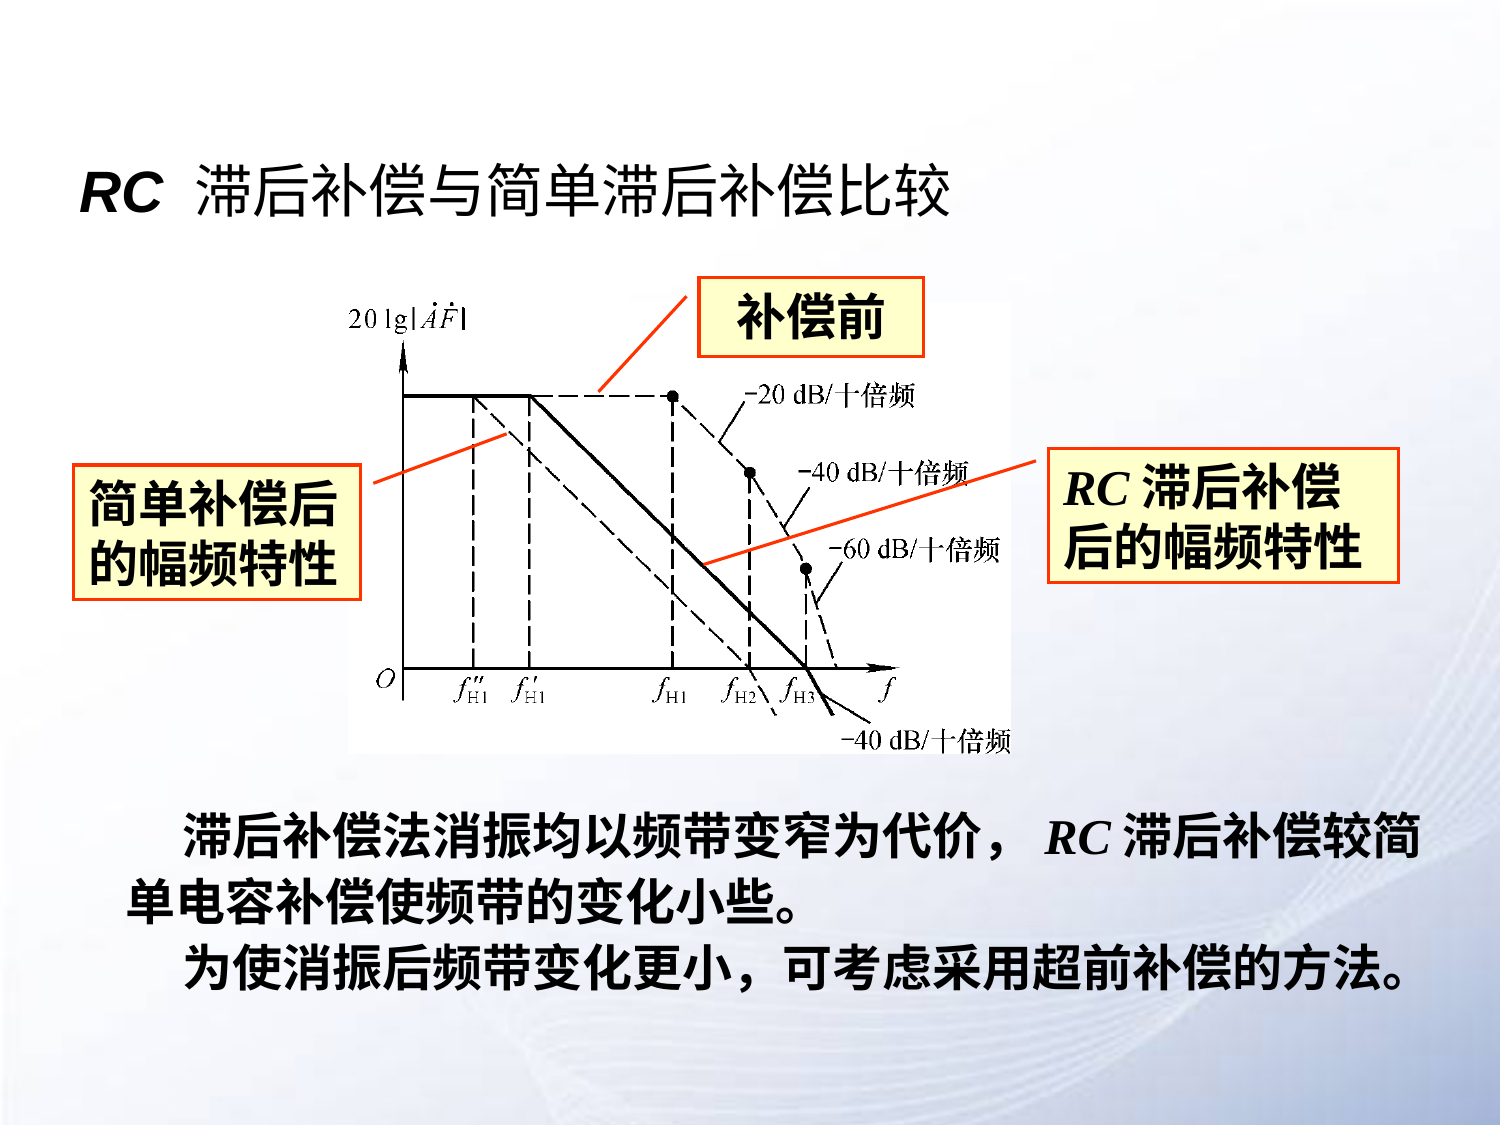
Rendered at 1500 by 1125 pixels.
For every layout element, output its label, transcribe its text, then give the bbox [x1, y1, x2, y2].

text_box 滞后补偿法消振均以频带变窄为代价，RC滞后补偿较简单电容补偿使频带的变化小些。 为使消振后频带变化更小，可考虑采用超前补偿的方法。 [110, 790, 1457, 1004]
title RC 滞后补偿与简单滞后补偿比较 [64, 125, 978, 239]
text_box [73, 277, 1399, 604]
picture [0, 0, 1500, 1125]
